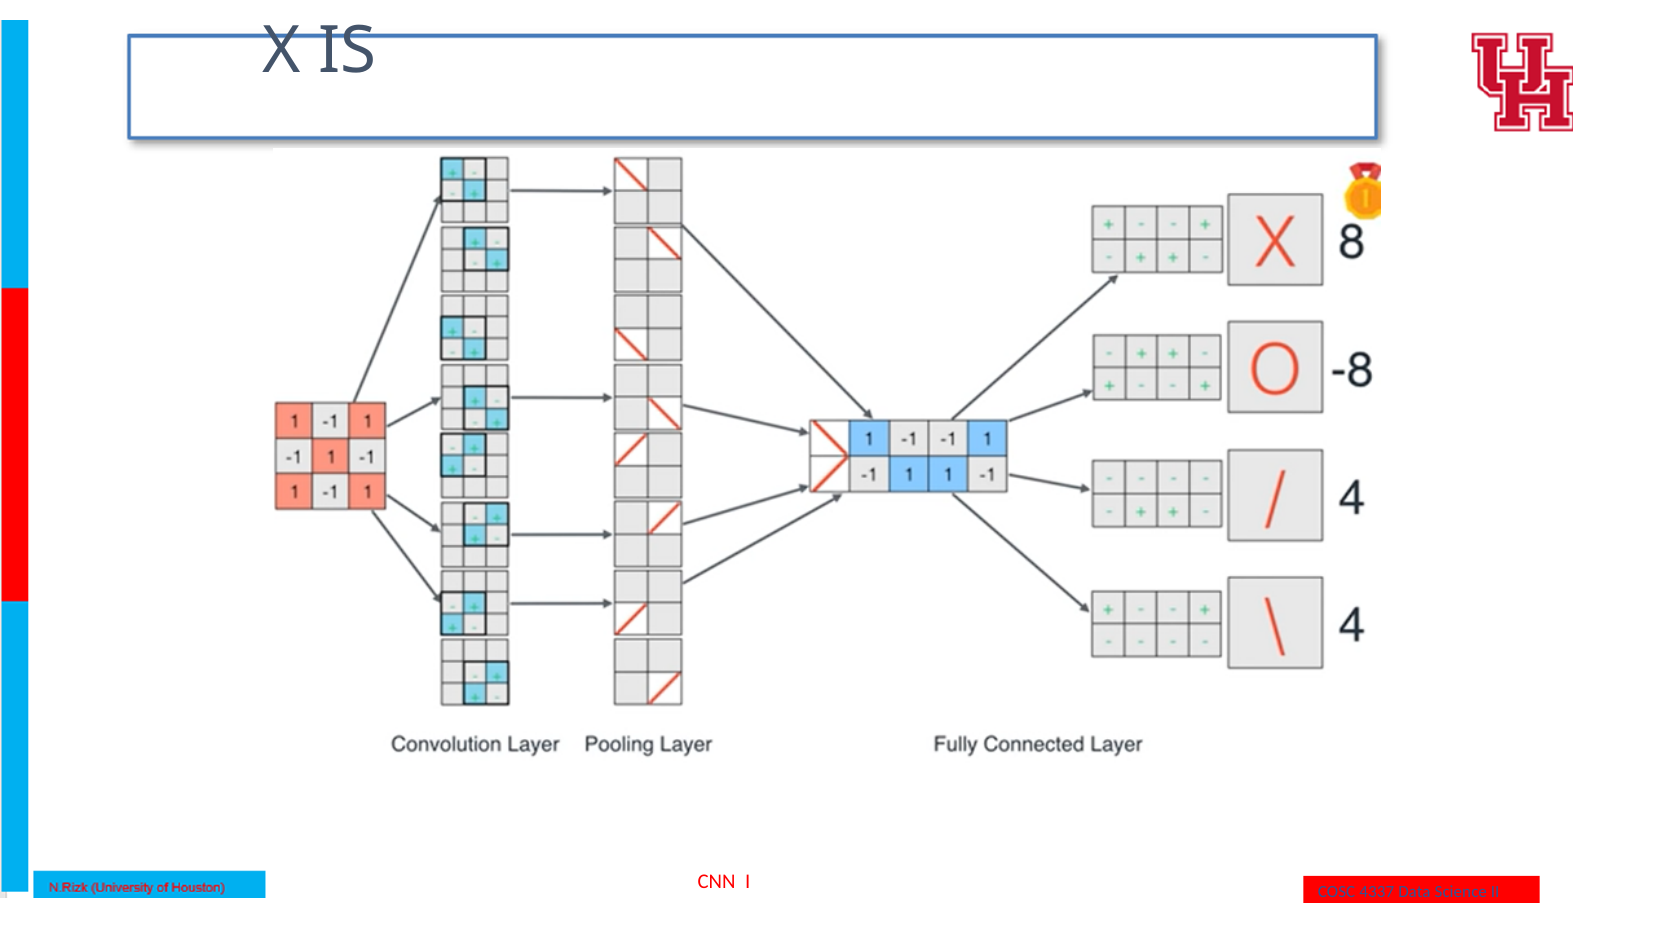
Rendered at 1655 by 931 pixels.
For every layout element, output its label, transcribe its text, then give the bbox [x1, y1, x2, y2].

picture [159, 883, 168, 891]
picture [208, 885, 218, 891]
picture [63, 883, 87, 891]
picture [0, 20, 1573, 898]
picture [102, 883, 152, 894]
picture [92, 883, 98, 894]
picture [193, 884, 207, 891]
picture [50, 883, 58, 891]
picture [172, 883, 183, 891]
text_box X IS [248, 0, 1365, 155]
